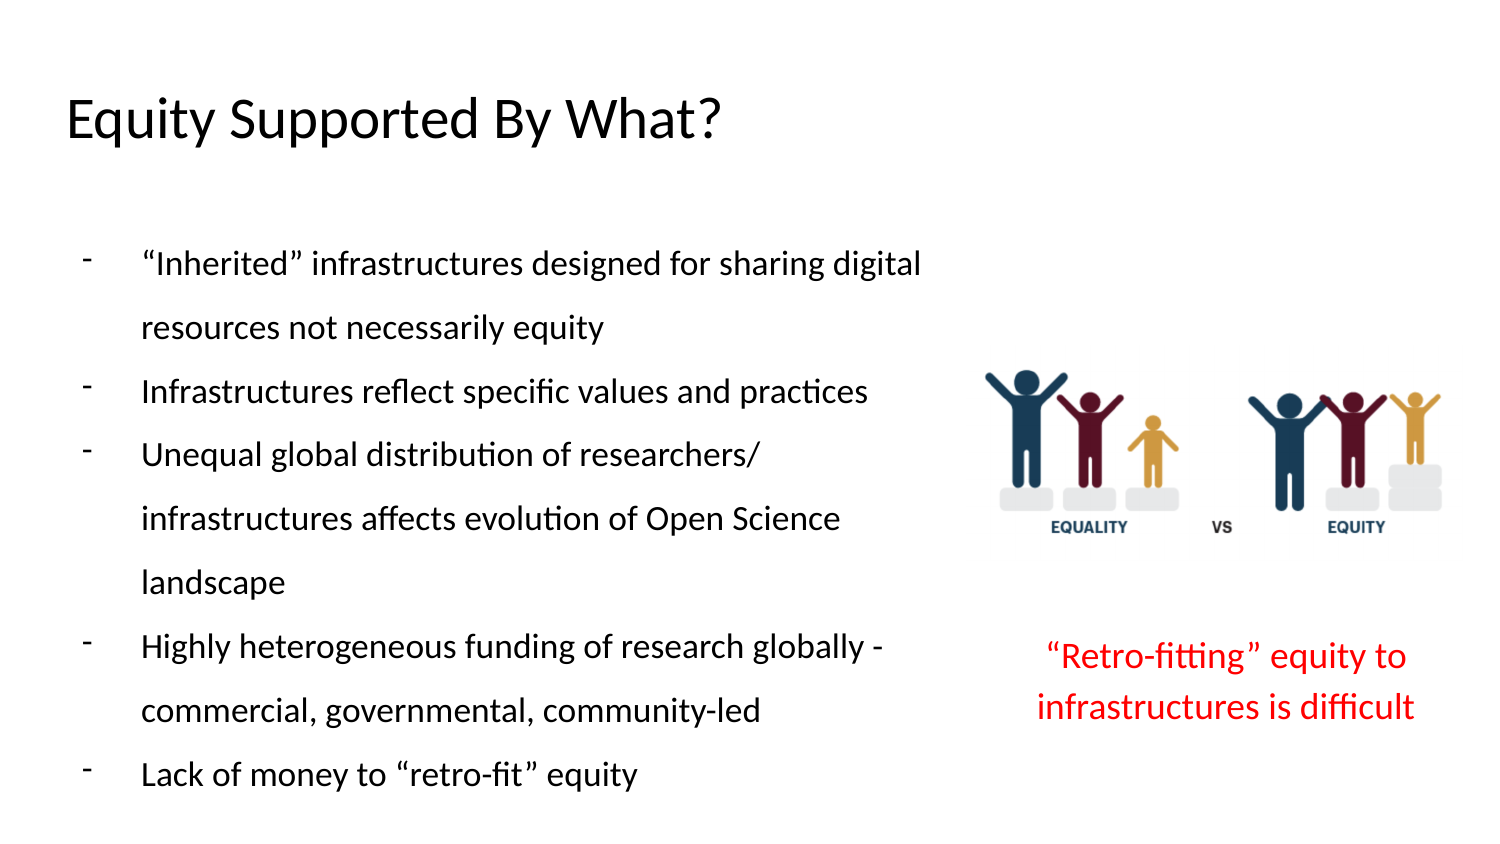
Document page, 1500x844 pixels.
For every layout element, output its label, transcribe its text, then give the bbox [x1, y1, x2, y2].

picture [965, 345, 1464, 562]
title Equity Supported By What? [51, 72, 1449, 167]
list “Inherited” infrastructures designed for sharing digital resources not necessarily equity Infrastructures reflect specific values and practices Unequal global distribution of researchers/ infrastructures affects evolution of Open Science landscape Highly heterogeneous funding of research globally - commercial, governmental, community-led Lack of money to “retro-fit” equity [51, 203, 957, 821]
text_box “Retro-fitting” equity to infrastructures is difficult [989, 608, 1463, 743]
